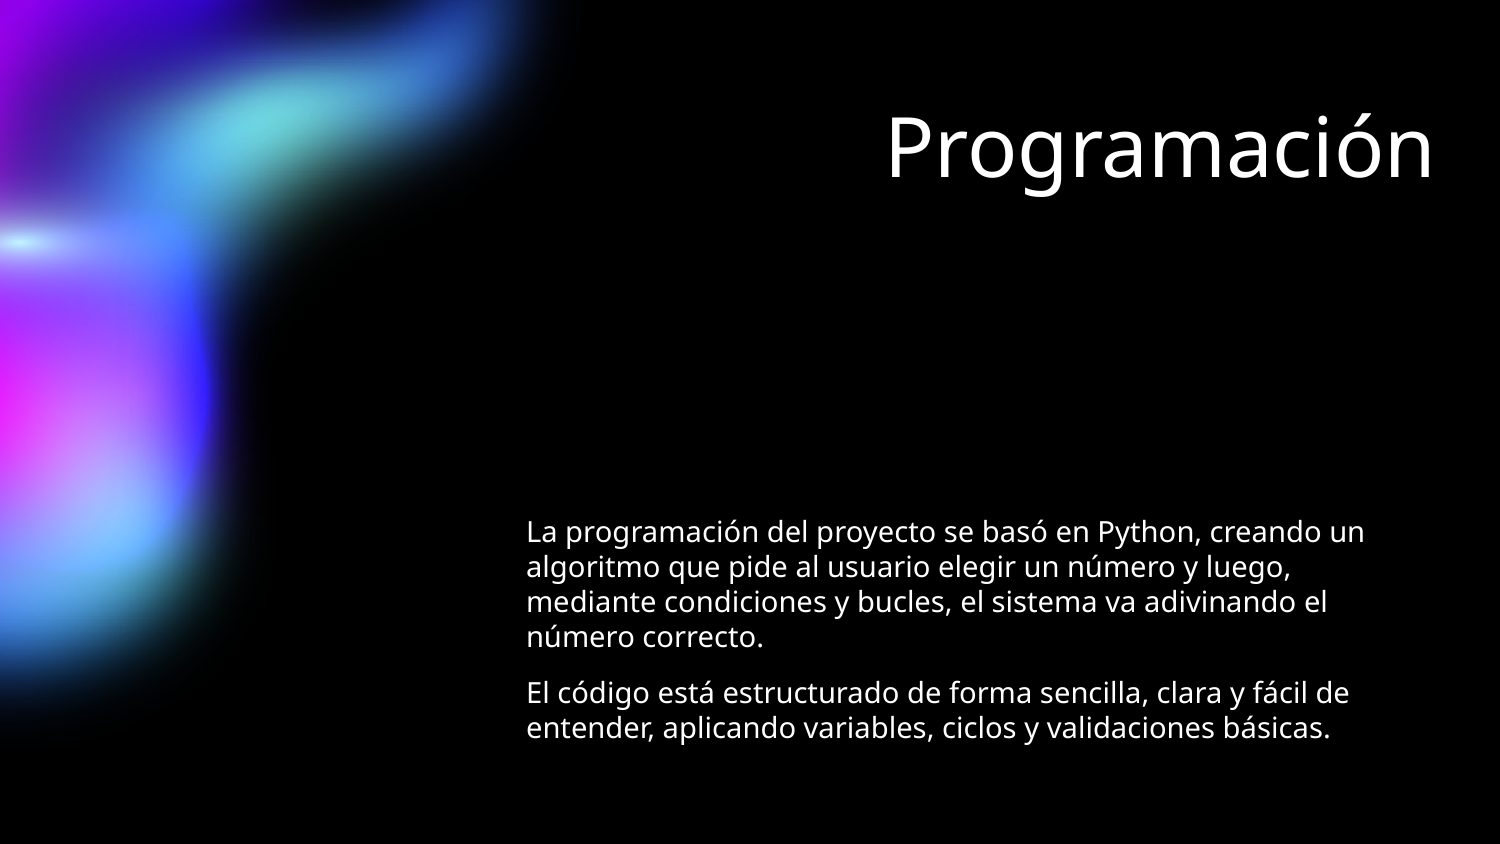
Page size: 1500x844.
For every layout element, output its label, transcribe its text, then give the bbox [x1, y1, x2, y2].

picture [0, 0, 1491, 844]
title Programación [275, 79, 1452, 302]
subtitle La programación del proyecto se basó en Python, creando un algoritmo que pide al usuario elegir un número y luego, mediante condiciones y bucles, el sistema va adivinando el número correcto. El código está estructurado de forma sencilla, clara y fácil de entender, aplicando variables, ciclos y validaciones básicas. [473, 312, 1439, 760]
